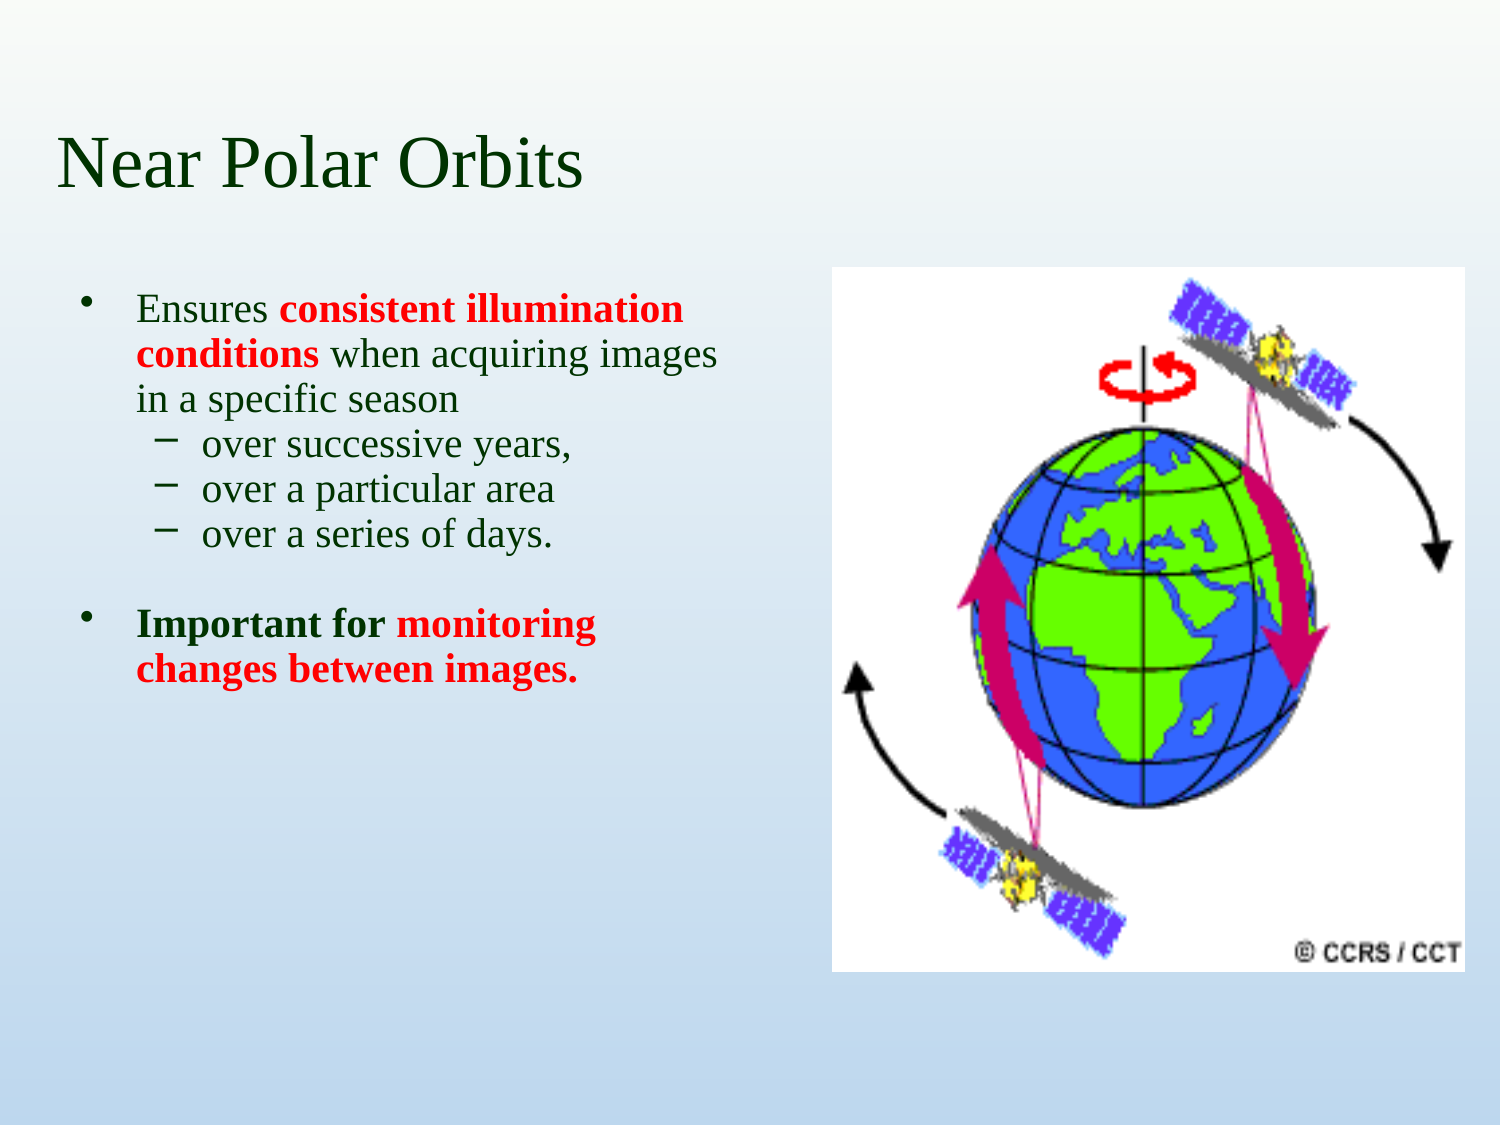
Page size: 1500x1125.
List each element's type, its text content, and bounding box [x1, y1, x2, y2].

picture [832, 266, 1465, 972]
list Ensures consistent illumination conditions when acquiring images in a specific season over successive years, over a particular area over a series of days. Important for monitoring changes between images. [64, 278, 750, 1012]
title Near Polar Orbits [40, 89, 1317, 225]
